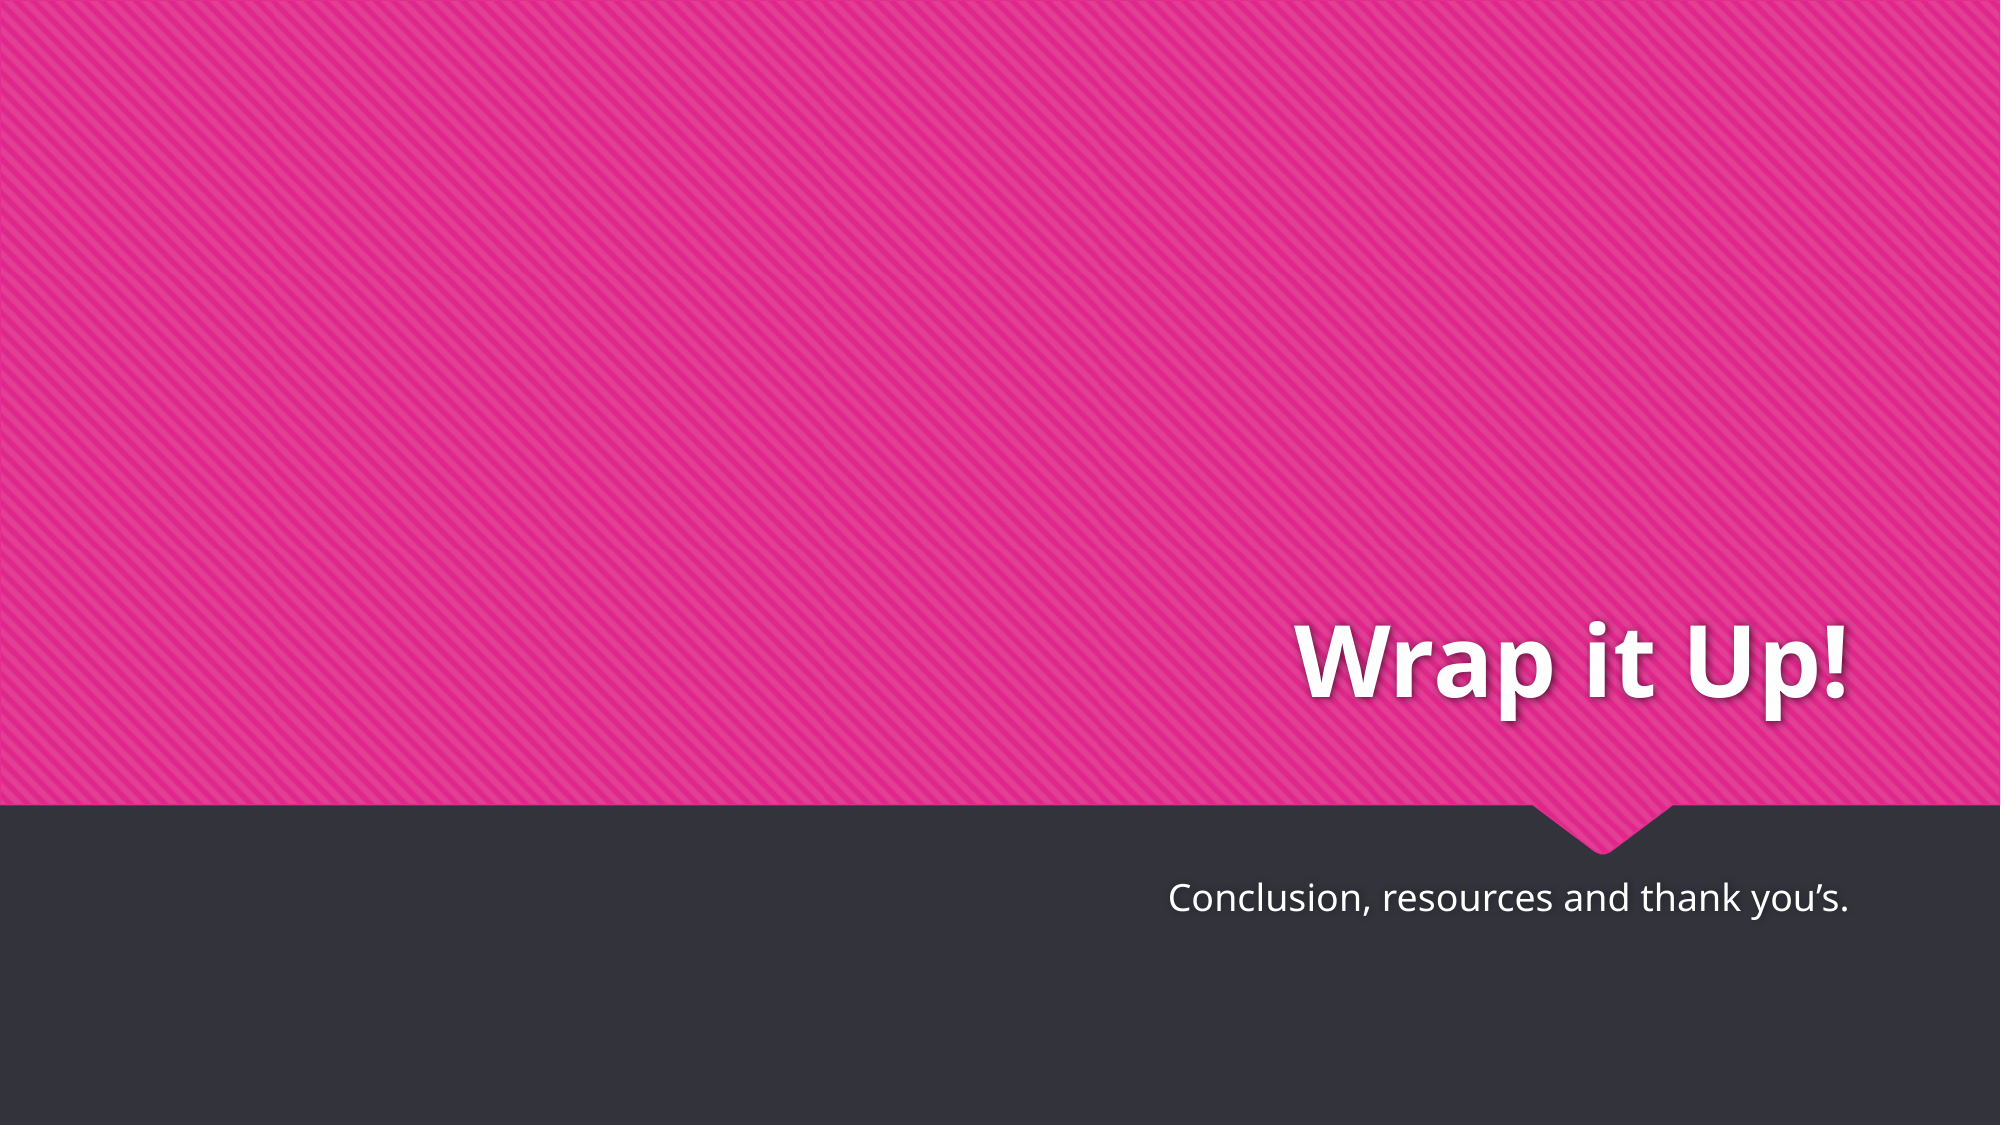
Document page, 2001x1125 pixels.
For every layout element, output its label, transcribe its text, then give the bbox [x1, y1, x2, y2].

list Conclusion, resources and thank you’s. [132, 866, 1866, 938]
title Wrap it Up! [132, 484, 1866, 726]
